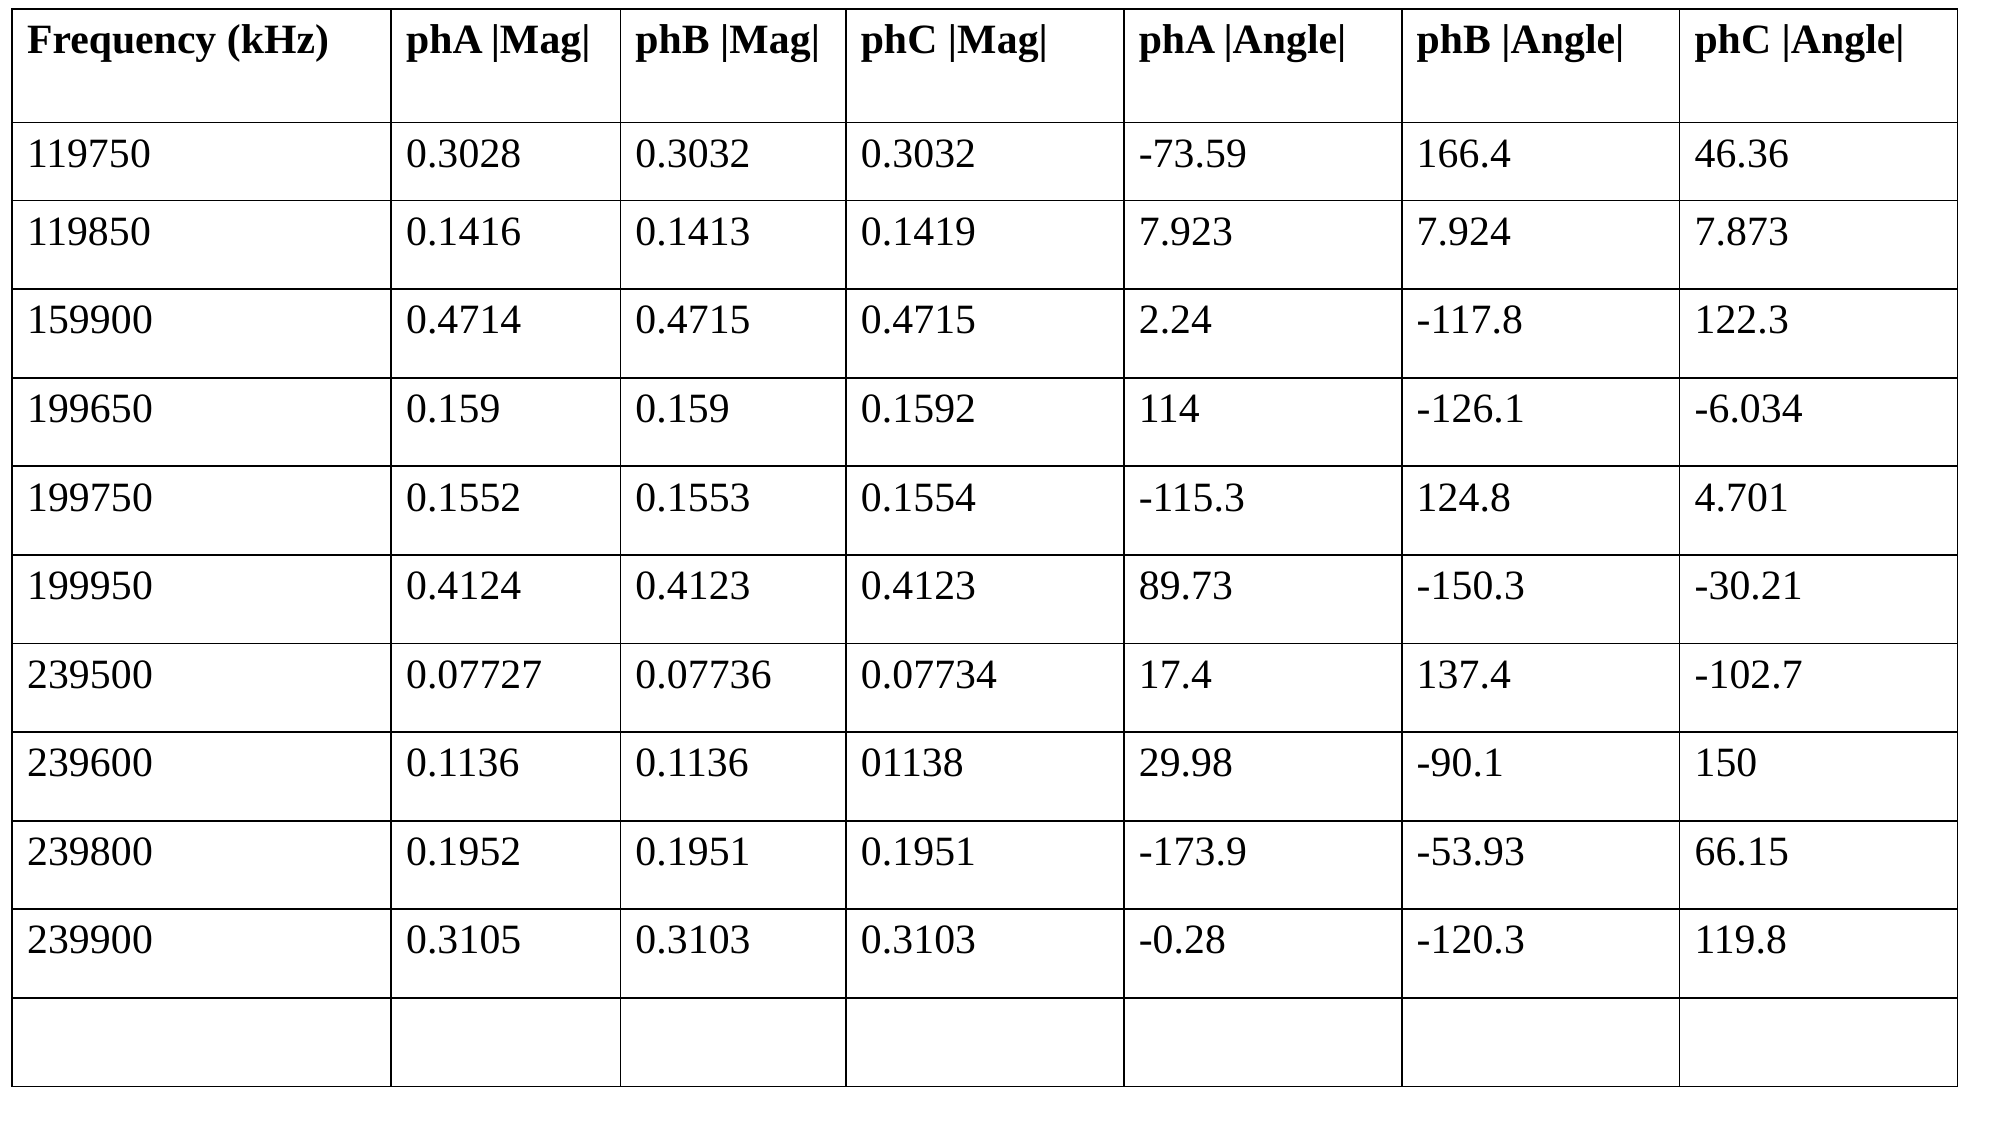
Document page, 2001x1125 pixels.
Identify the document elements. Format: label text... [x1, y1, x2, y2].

table_header phB |Mag| [621, 10, 845, 122]
table_cell -30.21 [1680, 556, 1957, 643]
table_cell 199750 [13, 467, 390, 554]
table_cell 0.07727 [392, 644, 620, 731]
table_header phA |Angle| [1125, 10, 1401, 122]
table_cell -173.9 [1125, 822, 1401, 908]
table_cell 137.4 [1403, 644, 1679, 731]
table_cell [847, 999, 1123, 1086]
table_cell -120.3 [1403, 910, 1679, 997]
table_cell 0.1416 [392, 201, 620, 288]
table_cell [392, 999, 620, 1086]
table_cell -6.034 [1680, 379, 1957, 465]
table_cell 29.98 [1125, 733, 1401, 820]
table_cell [1125, 999, 1401, 1086]
table_cell 4.701 [1680, 467, 1957, 554]
table_cell 7.873 [1680, 201, 1957, 288]
table_cell 122.3 [1680, 290, 1957, 377]
table_cell 89.73 [1125, 556, 1401, 643]
table_cell 46.36 [1680, 123, 1957, 200]
table_cell 0.4124 [392, 556, 620, 643]
table_cell 0.1553 [621, 467, 845, 554]
table_cell 159900 [13, 290, 390, 377]
table_header phC |Angle| [1680, 10, 1957, 122]
table_cell 01138 [847, 733, 1123, 820]
table_cell 0.1136 [621, 733, 845, 820]
table_cell -117.8 [1403, 290, 1679, 377]
table_cell 2.24 [1125, 290, 1401, 377]
table_header phC |Mag| [847, 10, 1123, 122]
table_cell 0.159 [621, 379, 845, 465]
table_cell 199650 [13, 379, 390, 465]
table_cell [1680, 999, 1957, 1086]
table_cell 66.15 [1680, 822, 1957, 908]
table_cell 0.1419 [847, 201, 1123, 288]
table_cell 0.1413 [621, 201, 845, 288]
table_cell -73.59 [1125, 123, 1401, 200]
table_cell [621, 999, 845, 1086]
table_cell 0.3032 [621, 123, 845, 200]
table_cell 7.923 [1125, 201, 1401, 288]
table_cell -0.28 [1125, 910, 1401, 997]
table_cell -115.3 [1125, 467, 1401, 554]
table_cell 166.4 [1403, 123, 1679, 200]
table_cell 0.1592 [847, 379, 1123, 465]
table_cell 119850 [13, 201, 390, 288]
table_cell 0.1951 [621, 822, 845, 908]
table_cell 7.924 [1403, 201, 1679, 288]
table_header phA |Mag| [392, 10, 620, 122]
table_cell 0.3105 [392, 910, 620, 997]
table_cell -150.3 [1403, 556, 1679, 643]
table_cell 239800 [13, 822, 390, 908]
table_cell 114 [1125, 379, 1401, 465]
table_cell 239600 [13, 733, 390, 820]
table_cell 0.07736 [621, 644, 845, 731]
table_cell 124.8 [1403, 467, 1679, 554]
table_cell 199950 [13, 556, 390, 643]
table_cell -126.1 [1403, 379, 1679, 465]
table_cell 17.4 [1125, 644, 1401, 731]
table_cell [1403, 999, 1679, 1086]
table_cell [13, 999, 390, 1086]
table_cell 239900 [13, 910, 390, 997]
table_cell 119.8 [1680, 910, 1957, 997]
table_cell 0.1554 [847, 467, 1123, 554]
table_cell 0.3032 [847, 123, 1123, 200]
table_cell 0.1136 [392, 733, 620, 820]
table_cell 0.4715 [621, 290, 845, 377]
table_cell 150 [1680, 733, 1957, 820]
table_cell -102.7 [1680, 644, 1957, 731]
table_cell -90.1 [1403, 733, 1679, 820]
table_cell 0.4123 [621, 556, 845, 643]
table_cell 0.159 [392, 379, 620, 465]
table_cell 0.1951 [847, 822, 1123, 908]
table_cell -53.93 [1403, 822, 1679, 908]
table_cell 0.3103 [621, 910, 845, 997]
table_cell 0.4123 [847, 556, 1123, 643]
table_cell 0.4714 [392, 290, 620, 377]
table_header Frequency (kHz) [13, 10, 390, 122]
table_cell 239500 [13, 644, 390, 731]
table_cell 0.1552 [392, 467, 620, 554]
table_cell 119750 [13, 123, 390, 200]
table_header phB |Angle| [1403, 10, 1679, 122]
table_cell 0.3028 [392, 123, 620, 200]
table_cell 0.4715 [847, 290, 1123, 377]
table_cell 0.3103 [847, 910, 1123, 997]
table_cell 0.07734 [847, 644, 1123, 731]
table_cell 0.1952 [392, 822, 620, 908]
